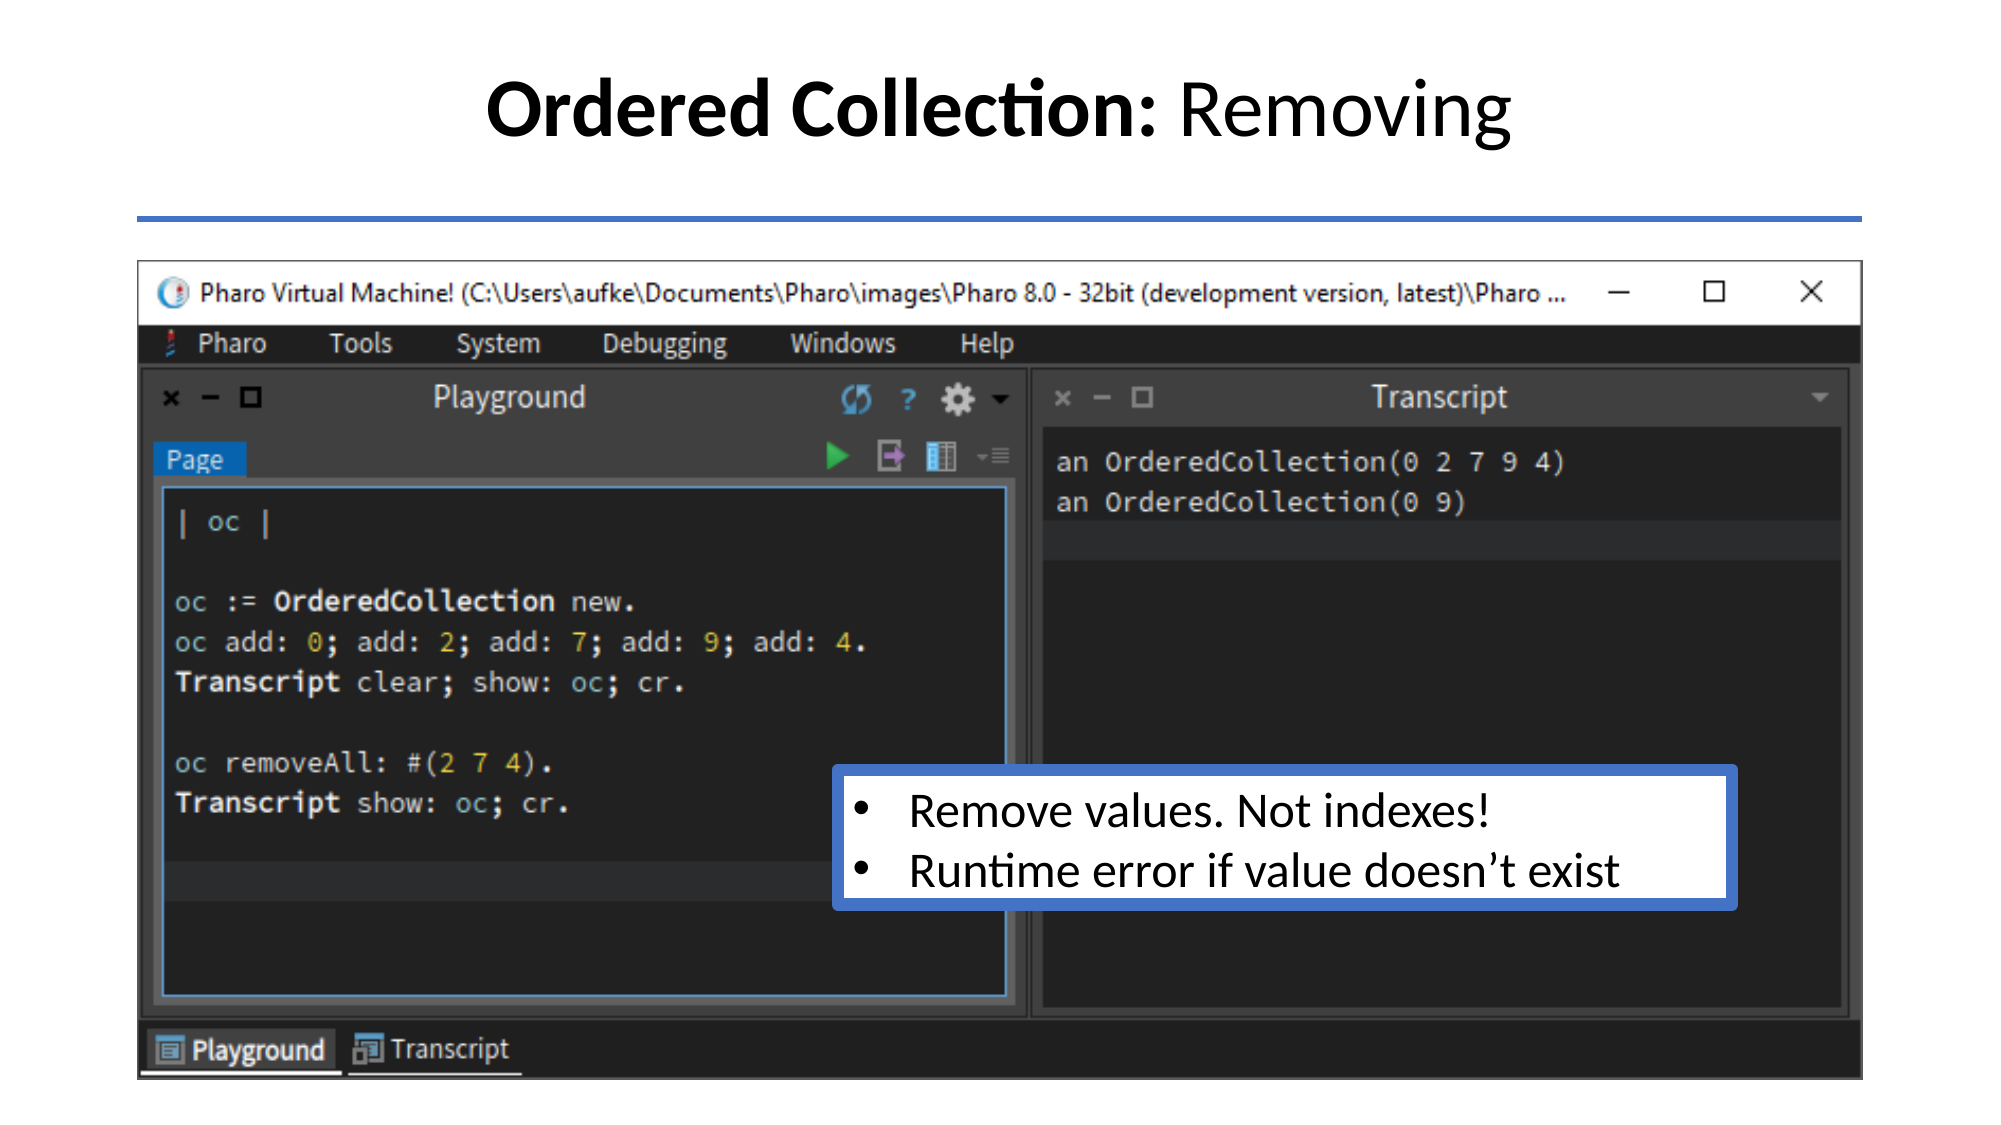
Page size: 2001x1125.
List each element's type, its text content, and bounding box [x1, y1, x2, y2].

text_box Ordered Collection: Removing [137, 1, 1863, 218]
picture [137, 260, 1863, 1080]
